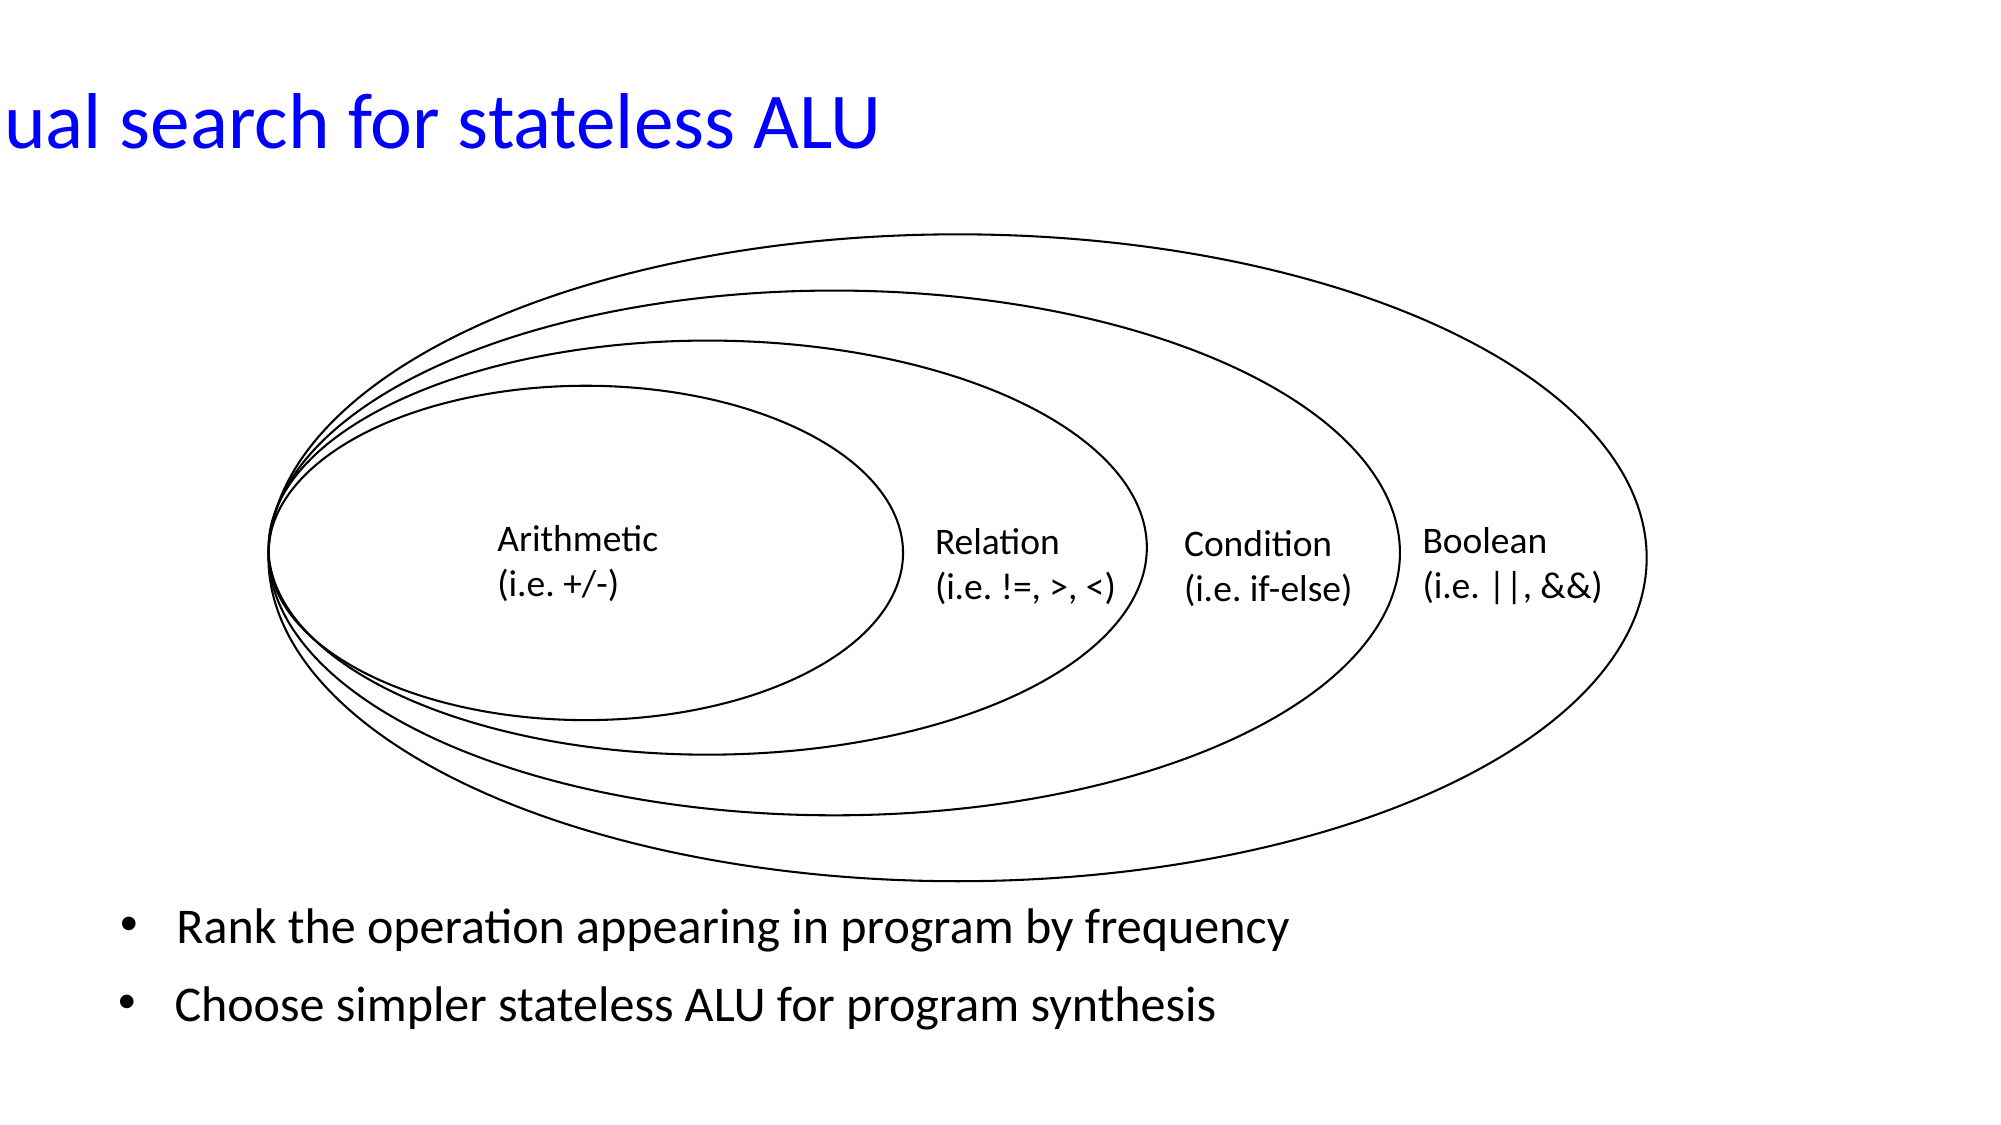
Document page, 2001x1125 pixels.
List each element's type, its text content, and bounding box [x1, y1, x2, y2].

text_box Relation (i.e. !=, >, <) [920, 509, 1170, 615]
text_box Rank the operation appearing in program by frequency [105, 886, 1305, 961]
text_box Gradual search for stateless ALU [0, 62, 898, 173]
text_box Choose simpler stateless ALU for program synthesis [103, 964, 1232, 1039]
text_box Arithmetic (i.e. +/-) [482, 506, 744, 612]
text_box [268, 233, 1648, 883]
text_box [267, 384, 905, 722]
text_box Condition (i.e. if-else) [1169, 511, 1384, 616]
text_box Boolean (i.e. ||, &&) [1407, 508, 1622, 614]
text_box [268, 339, 1141, 756]
text_box [269, 289, 1401, 817]
